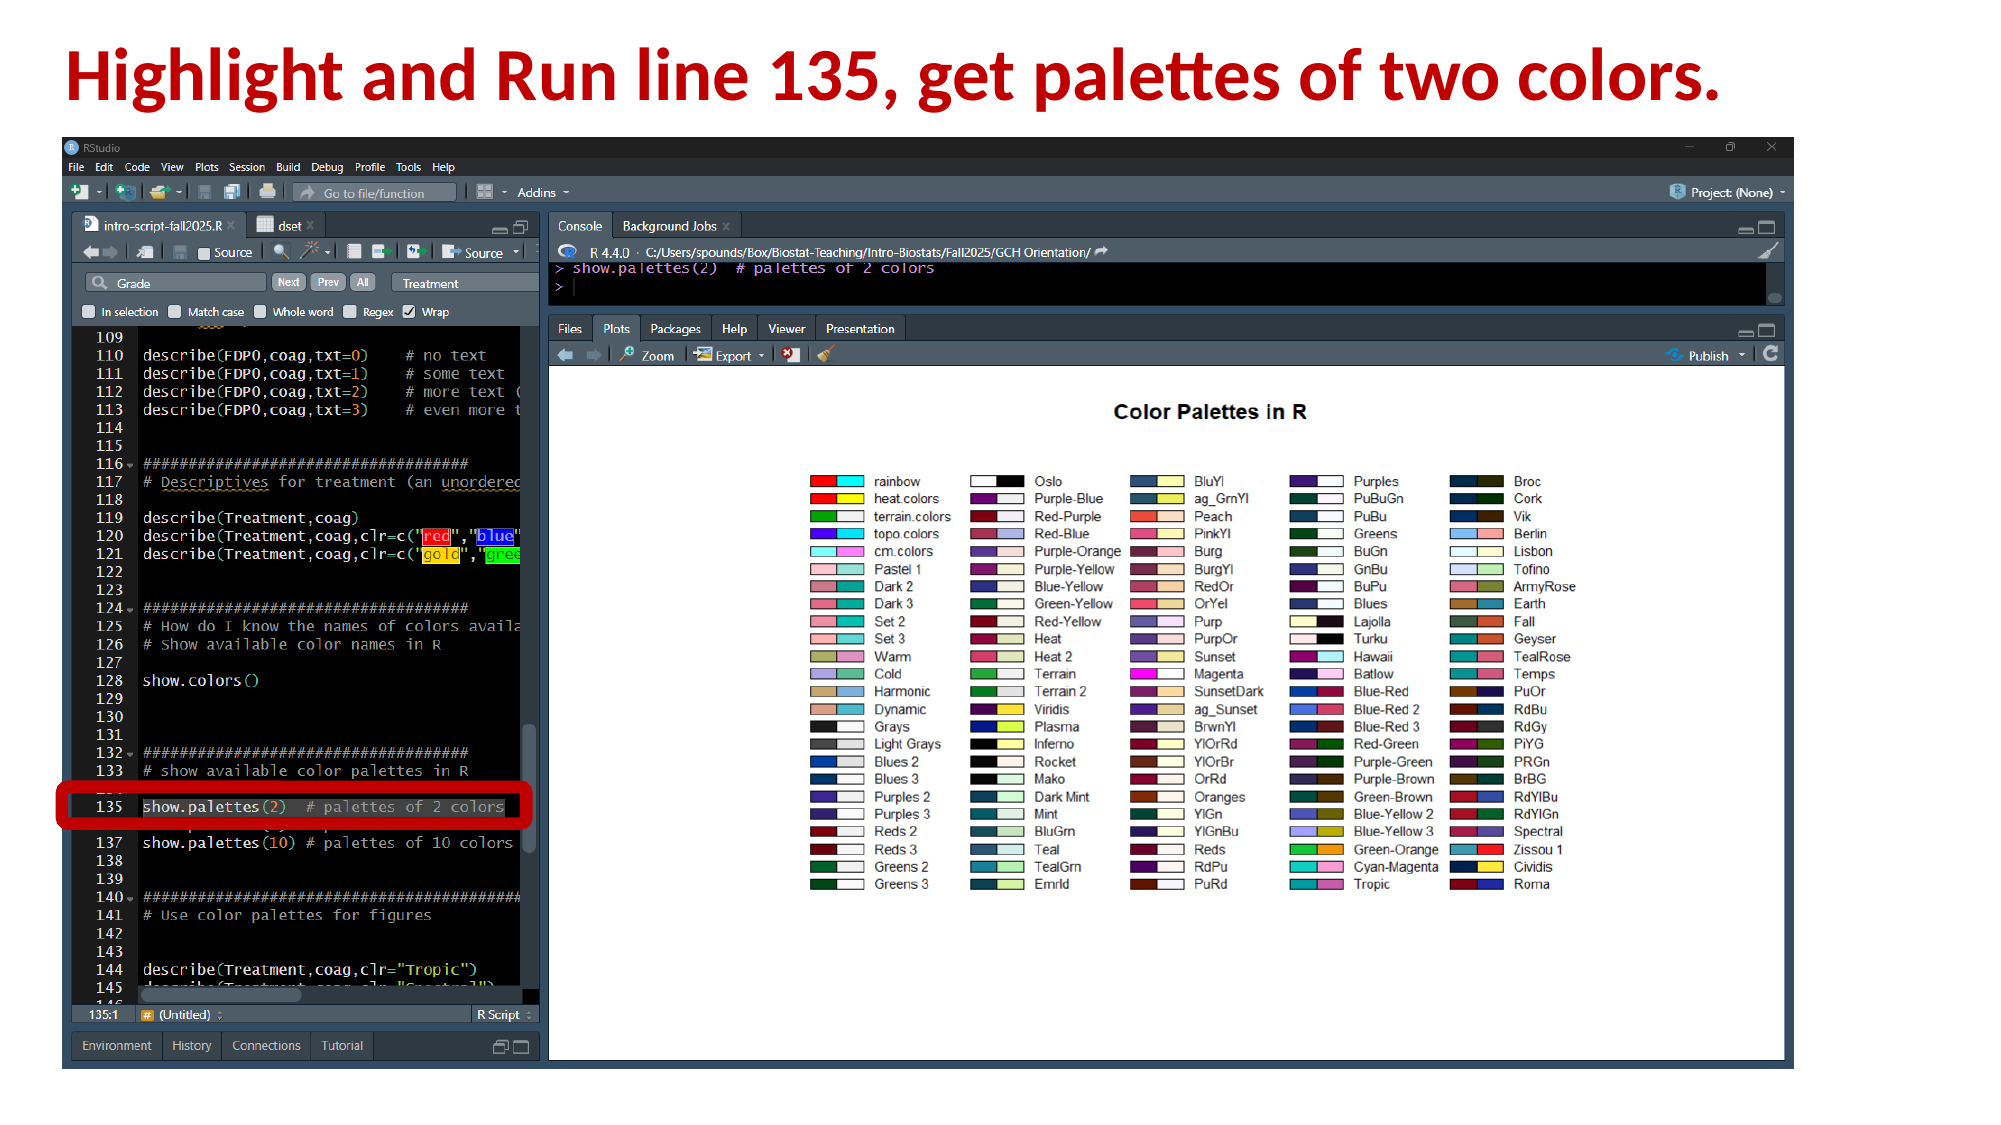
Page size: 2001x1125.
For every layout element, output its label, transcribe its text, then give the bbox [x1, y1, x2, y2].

picture [61, 137, 1794, 1069]
text_box Highlight and Run line 135, get palettes of two colors. [50, 18, 1811, 124]
